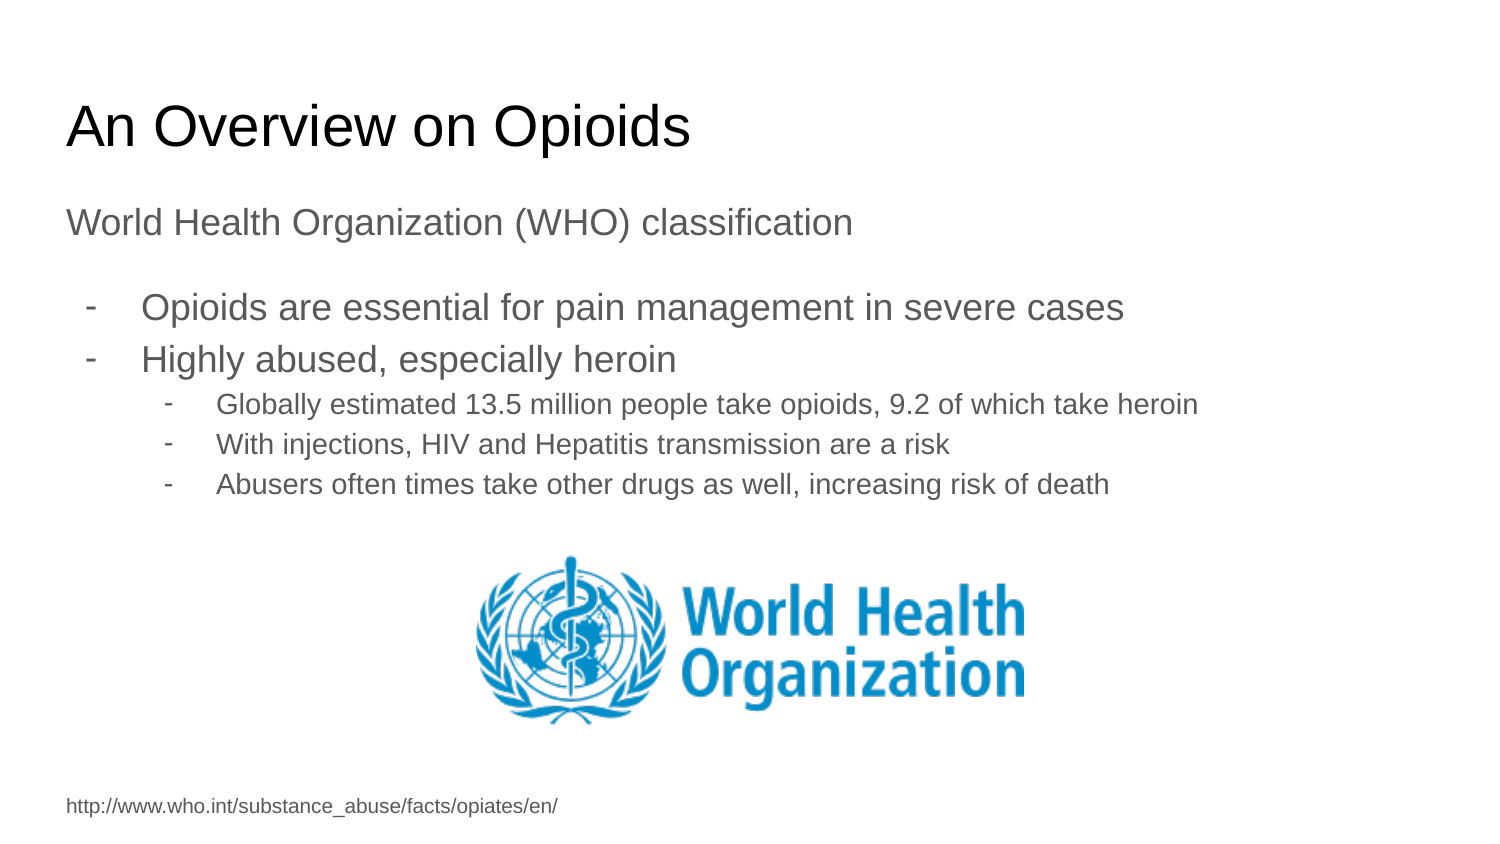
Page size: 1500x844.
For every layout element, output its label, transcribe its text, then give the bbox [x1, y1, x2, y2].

picture [476, 522, 1024, 758]
list World Health Organization (WHO) classification Opioids are essential for pain management in severe cases Highly abused, especially heroin Globally estimated 13.5 million people take opioids, 9.2 of which take heroin With injections, HIV and Hepatitis transmission are a risk Abusers often times take other drugs as well, increasing risk of death http://www.who.int/substance_abuse/facts/opiates/en/ [51, 176, 1449, 808]
title An Overview on Opioids [51, 72, 1449, 167]
